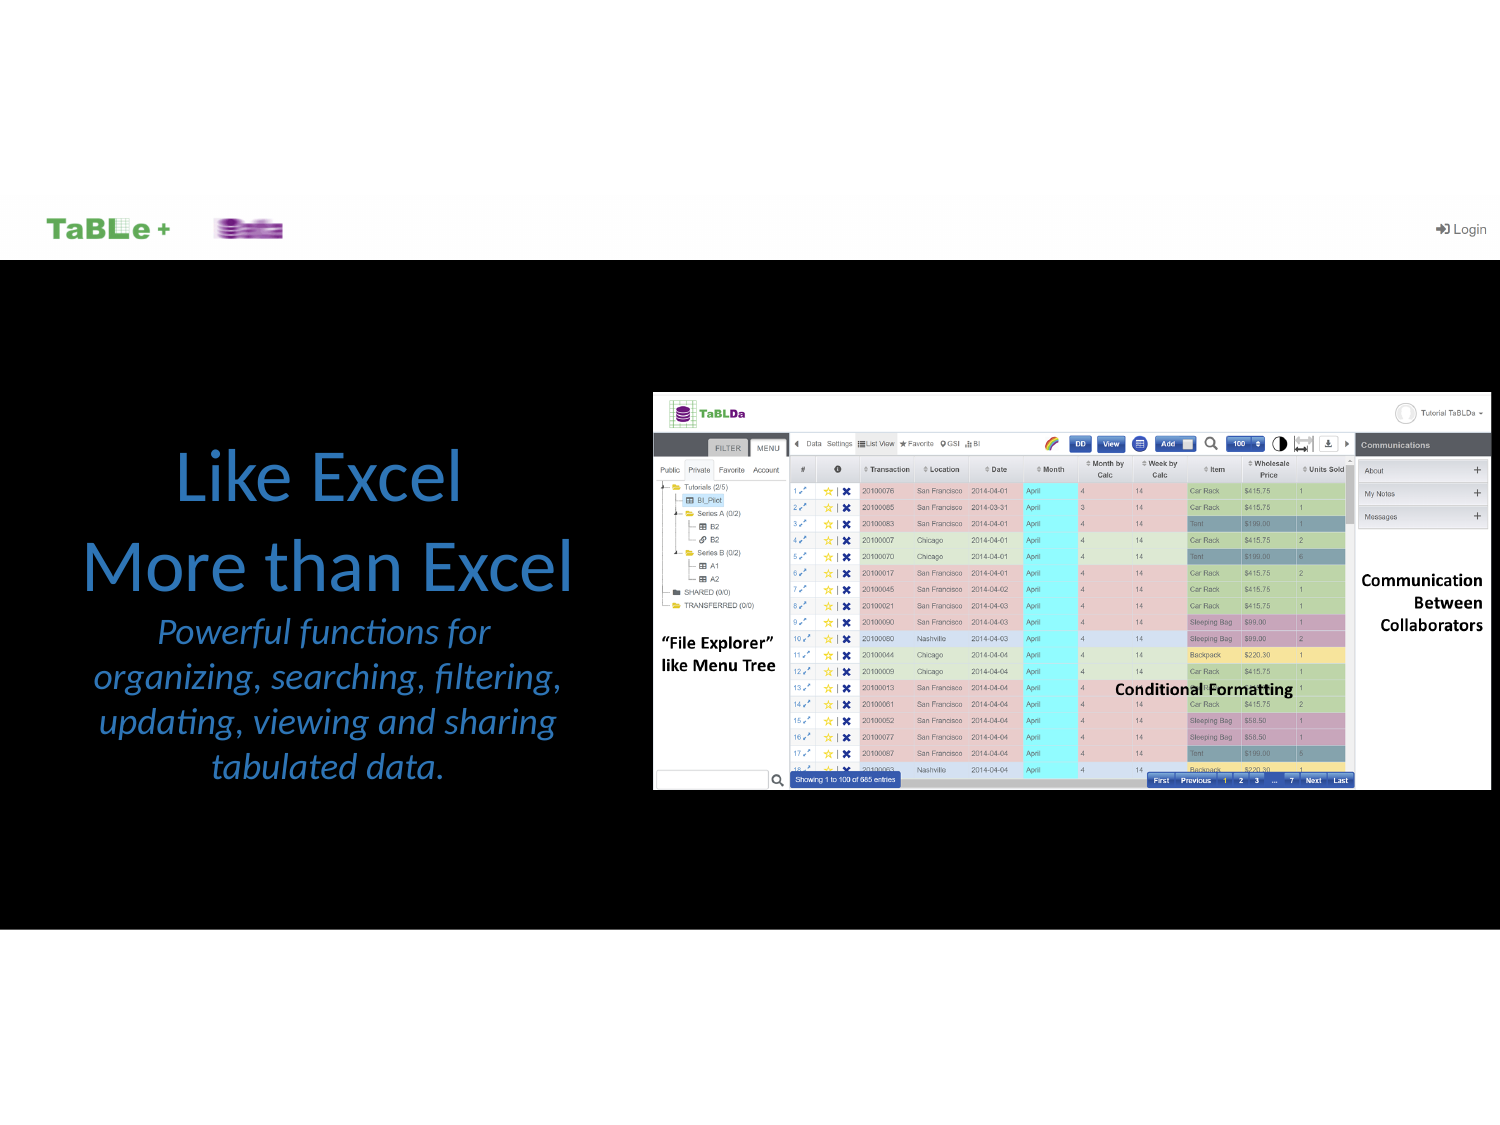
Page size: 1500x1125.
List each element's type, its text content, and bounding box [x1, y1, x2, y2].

picture [650, 392, 1499, 790]
text_box [0, 267, 1500, 932]
picture [0, 194, 1500, 261]
text_box Like Excel More than Excel Powerful functions for organizing, searching, filtering, updating, viewing and sharing tabulated data. [13, 419, 643, 884]
